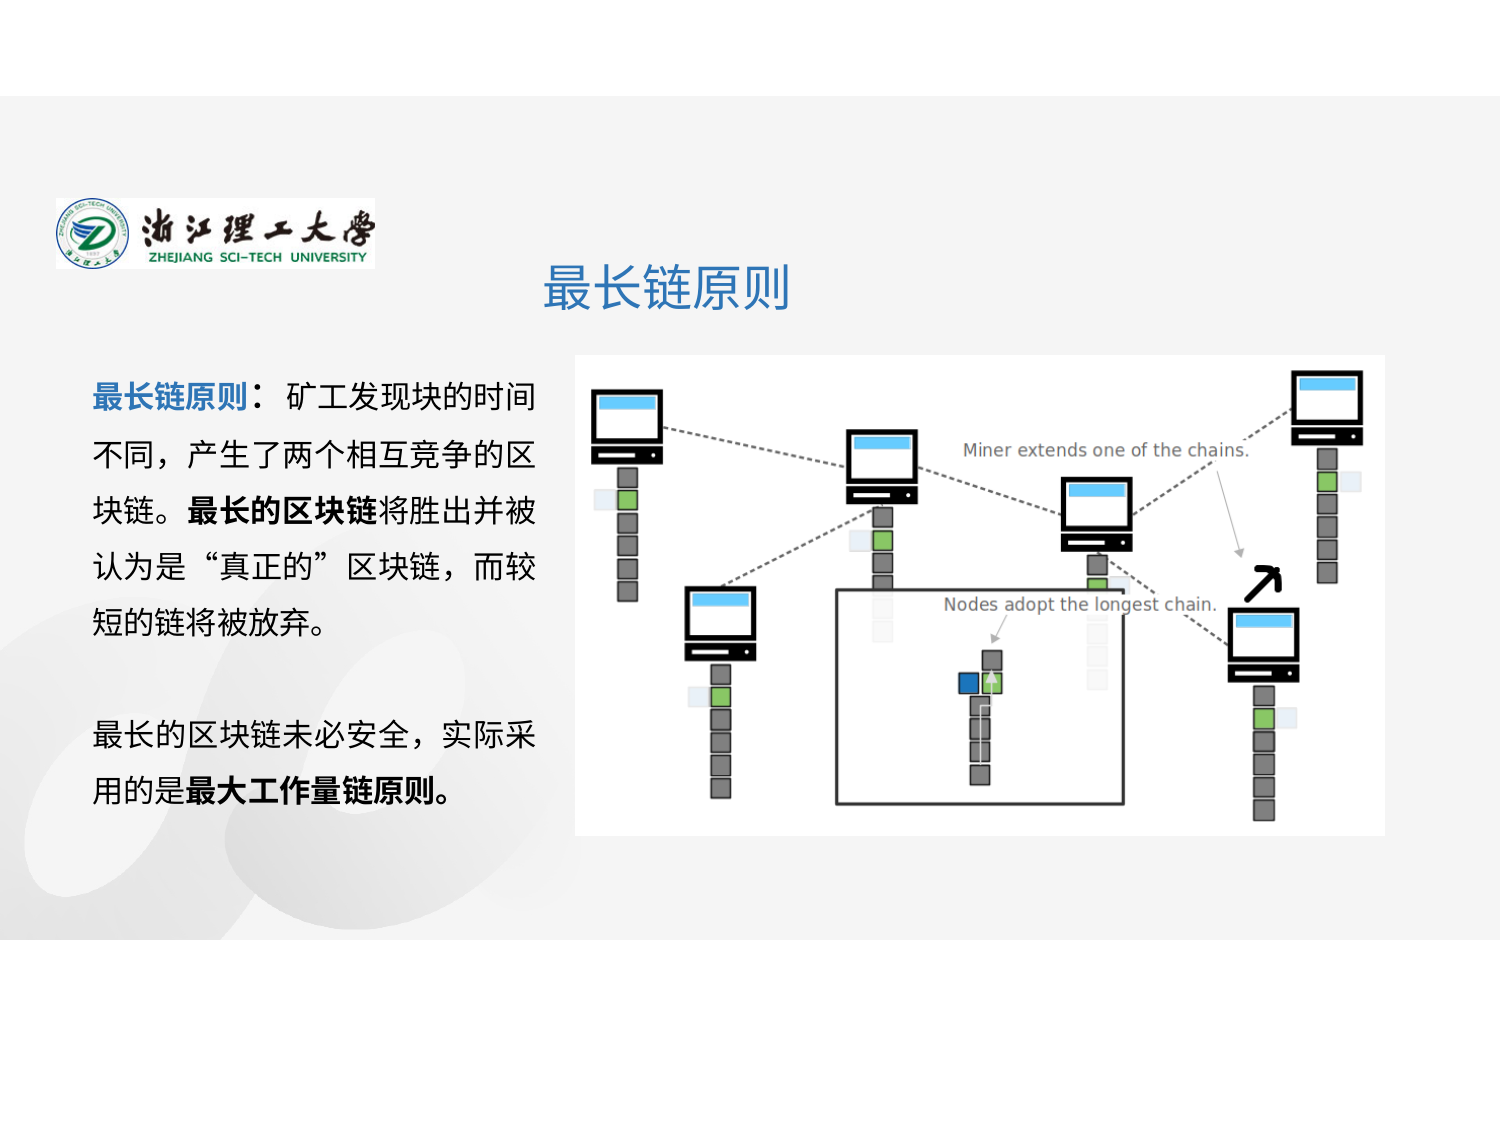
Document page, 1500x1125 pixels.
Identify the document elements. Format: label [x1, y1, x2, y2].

picture [0, 96, 1500, 940]
